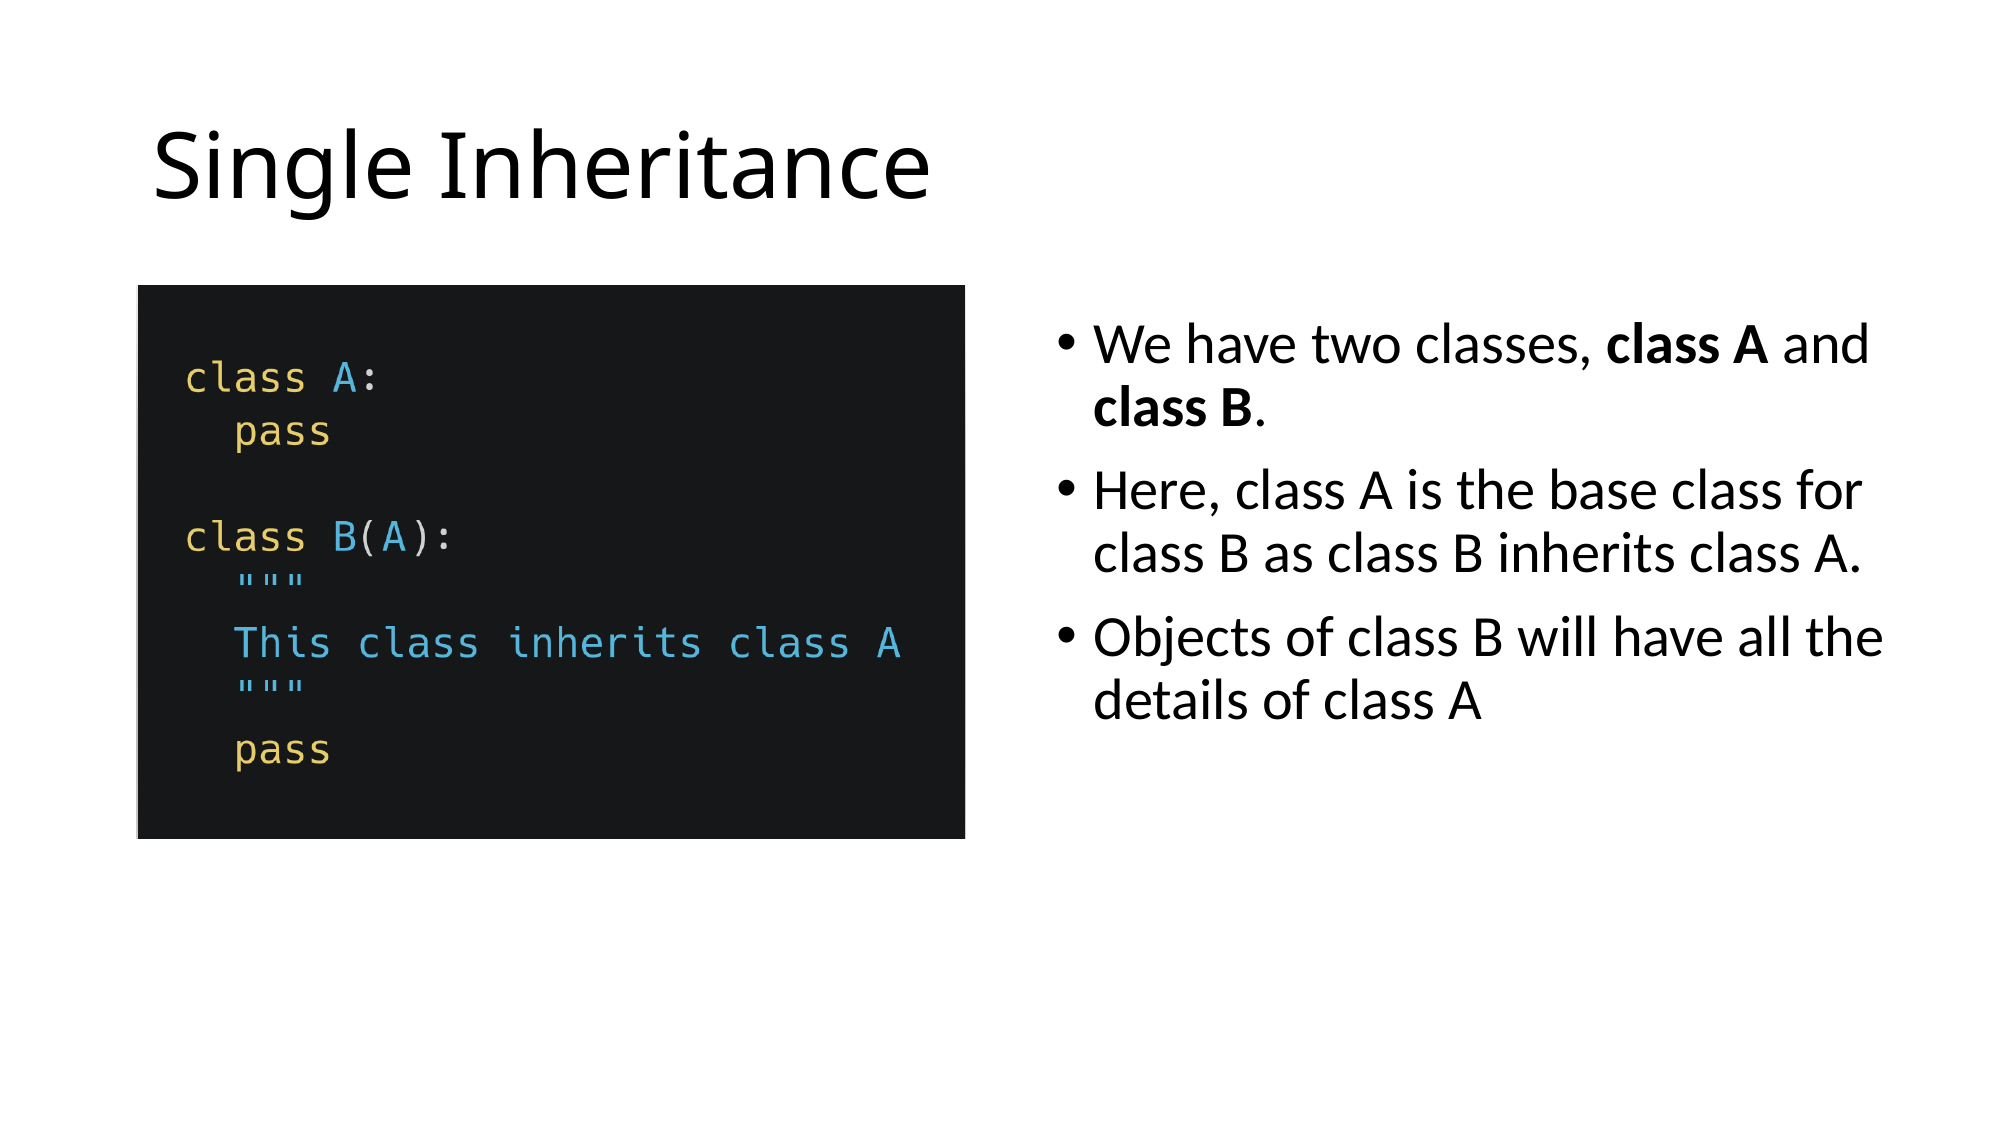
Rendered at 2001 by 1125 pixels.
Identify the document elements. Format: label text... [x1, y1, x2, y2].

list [136, 285, 966, 839]
text_box We have two classes, class A and class B. Here, class A is the base class for class B as class B inherits class A. Objects of class B will have all the details of class A [1041, 305, 1926, 1008]
title Single Inheritance [137, 59, 1863, 278]
